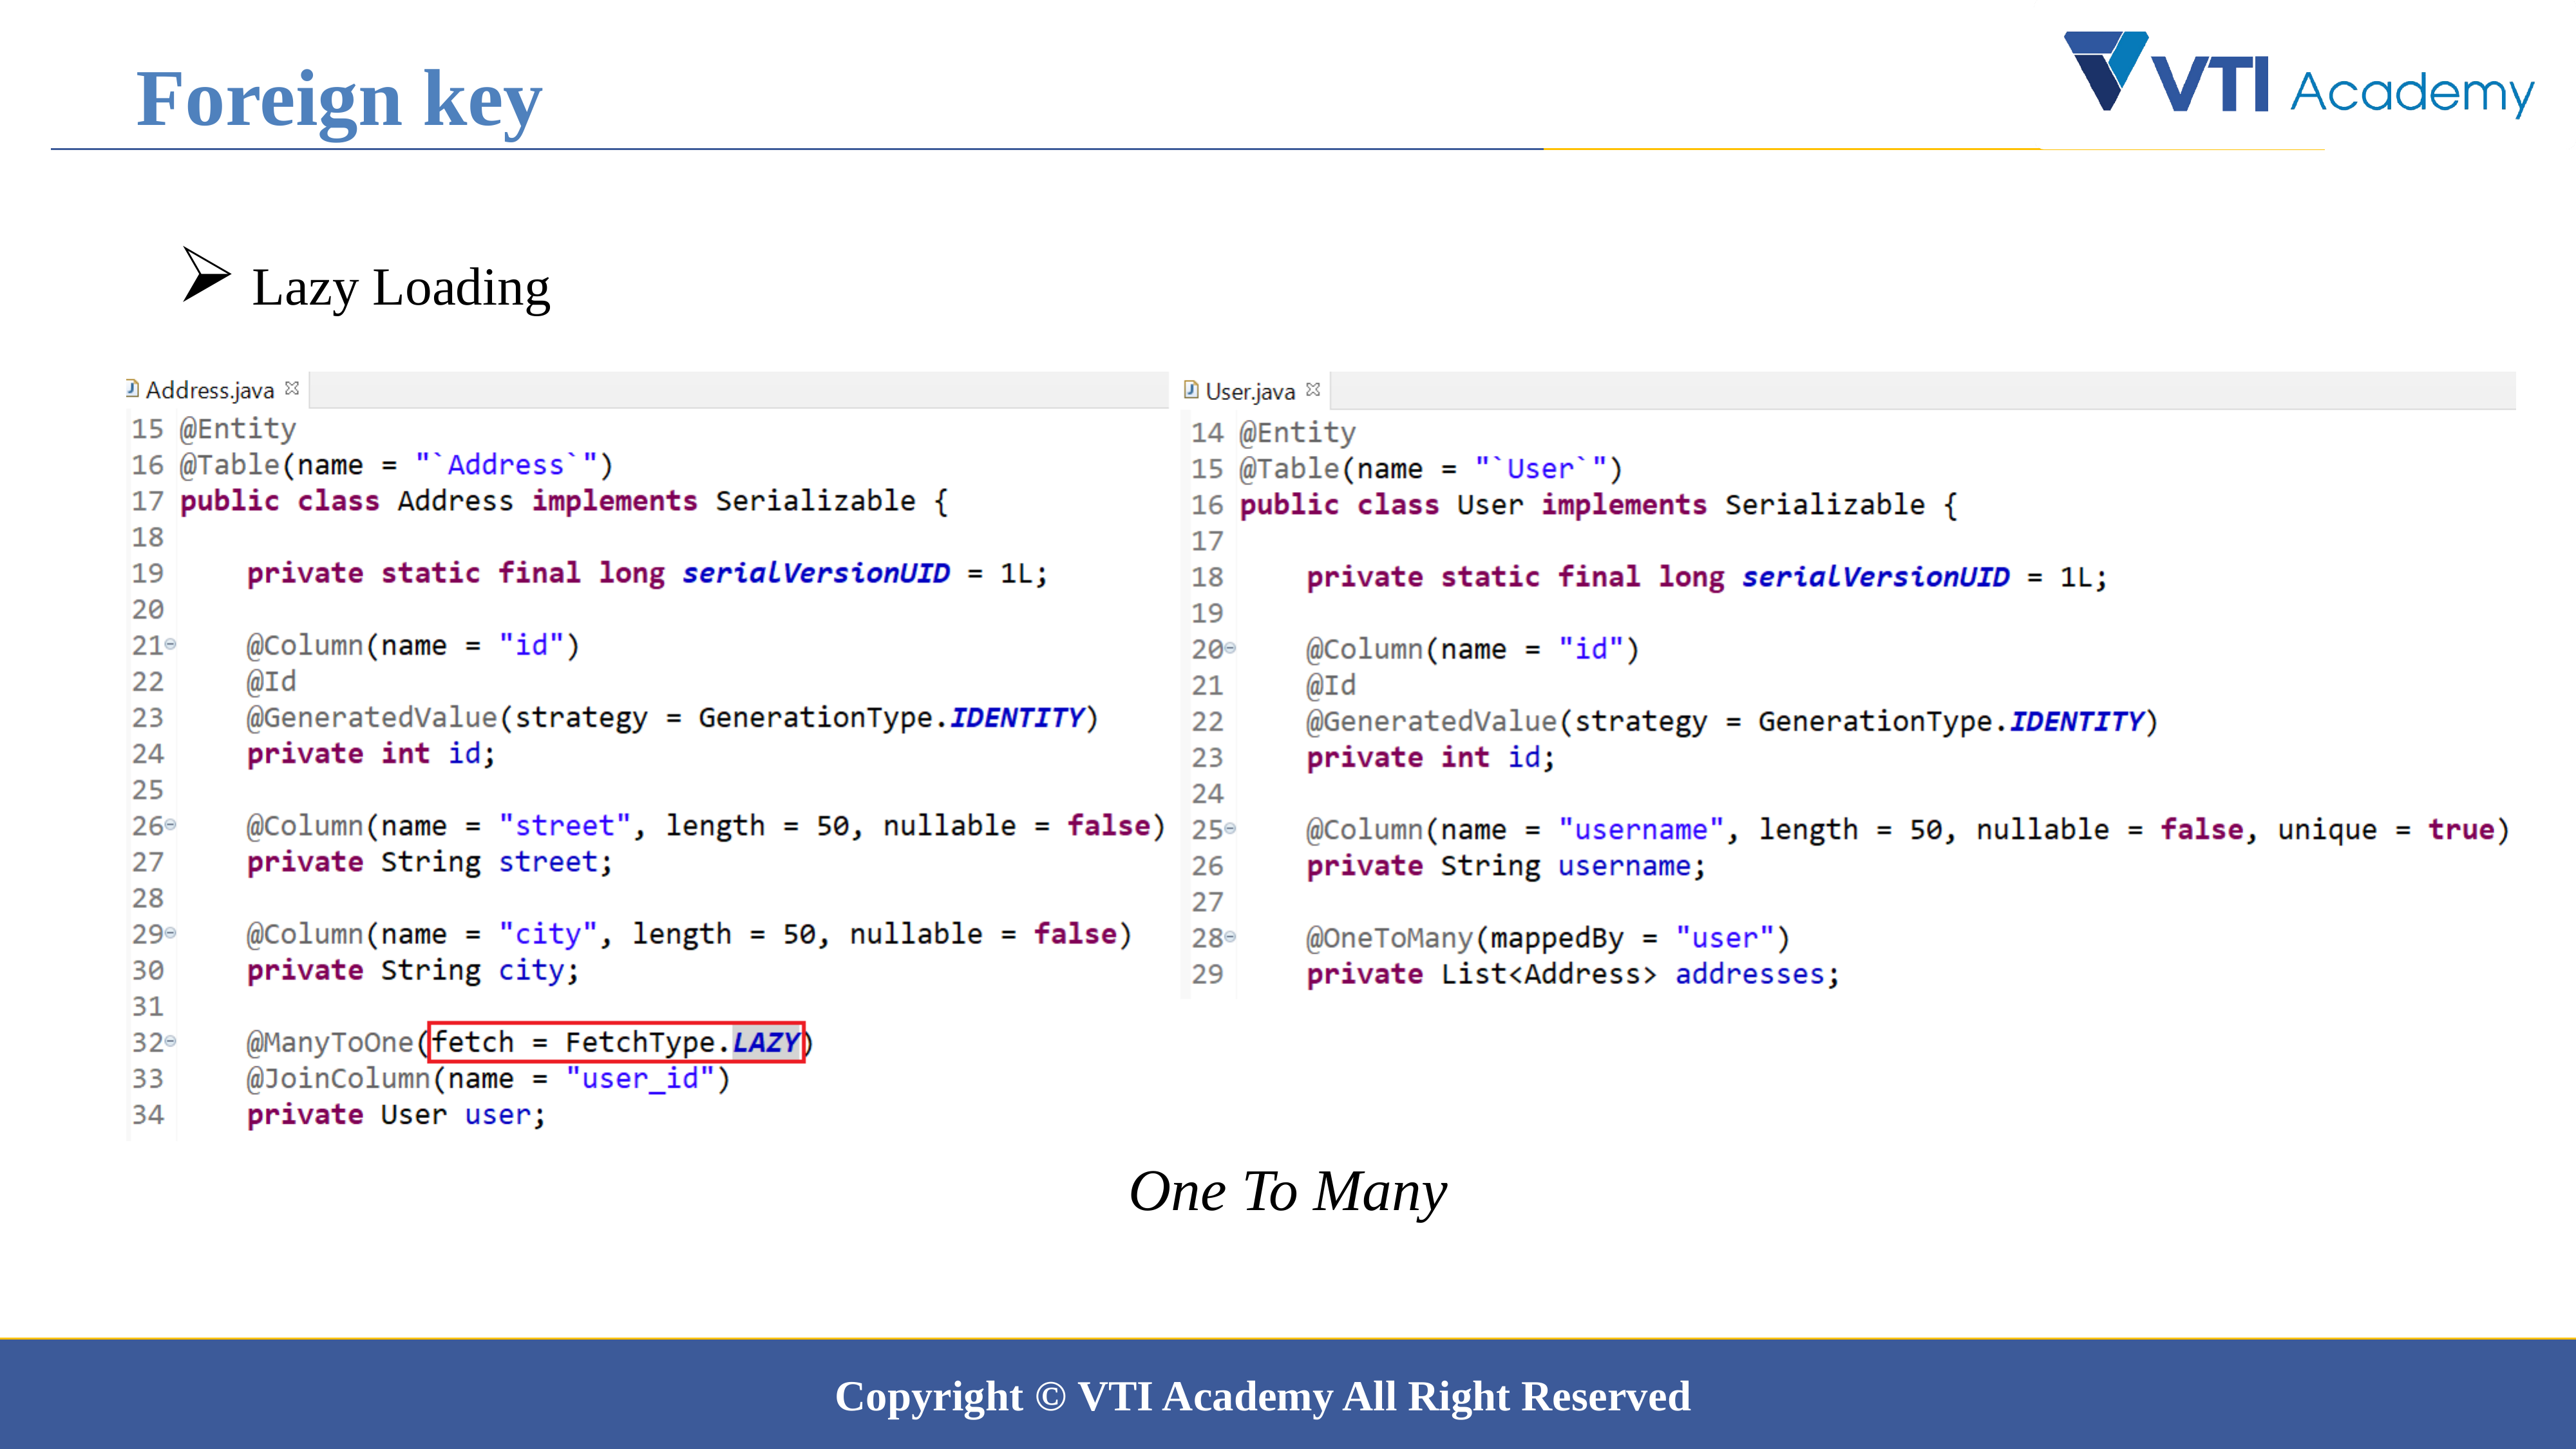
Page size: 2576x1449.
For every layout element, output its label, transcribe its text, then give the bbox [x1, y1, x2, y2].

text_box One To Many [1119, 1146, 1538, 1257]
text_box Foreign key [126, 60, 1329, 126]
picture [2034, 0, 2576, 149]
picture [126, 372, 2517, 1141]
text_box Lazy Loading [167, 247, 668, 341]
